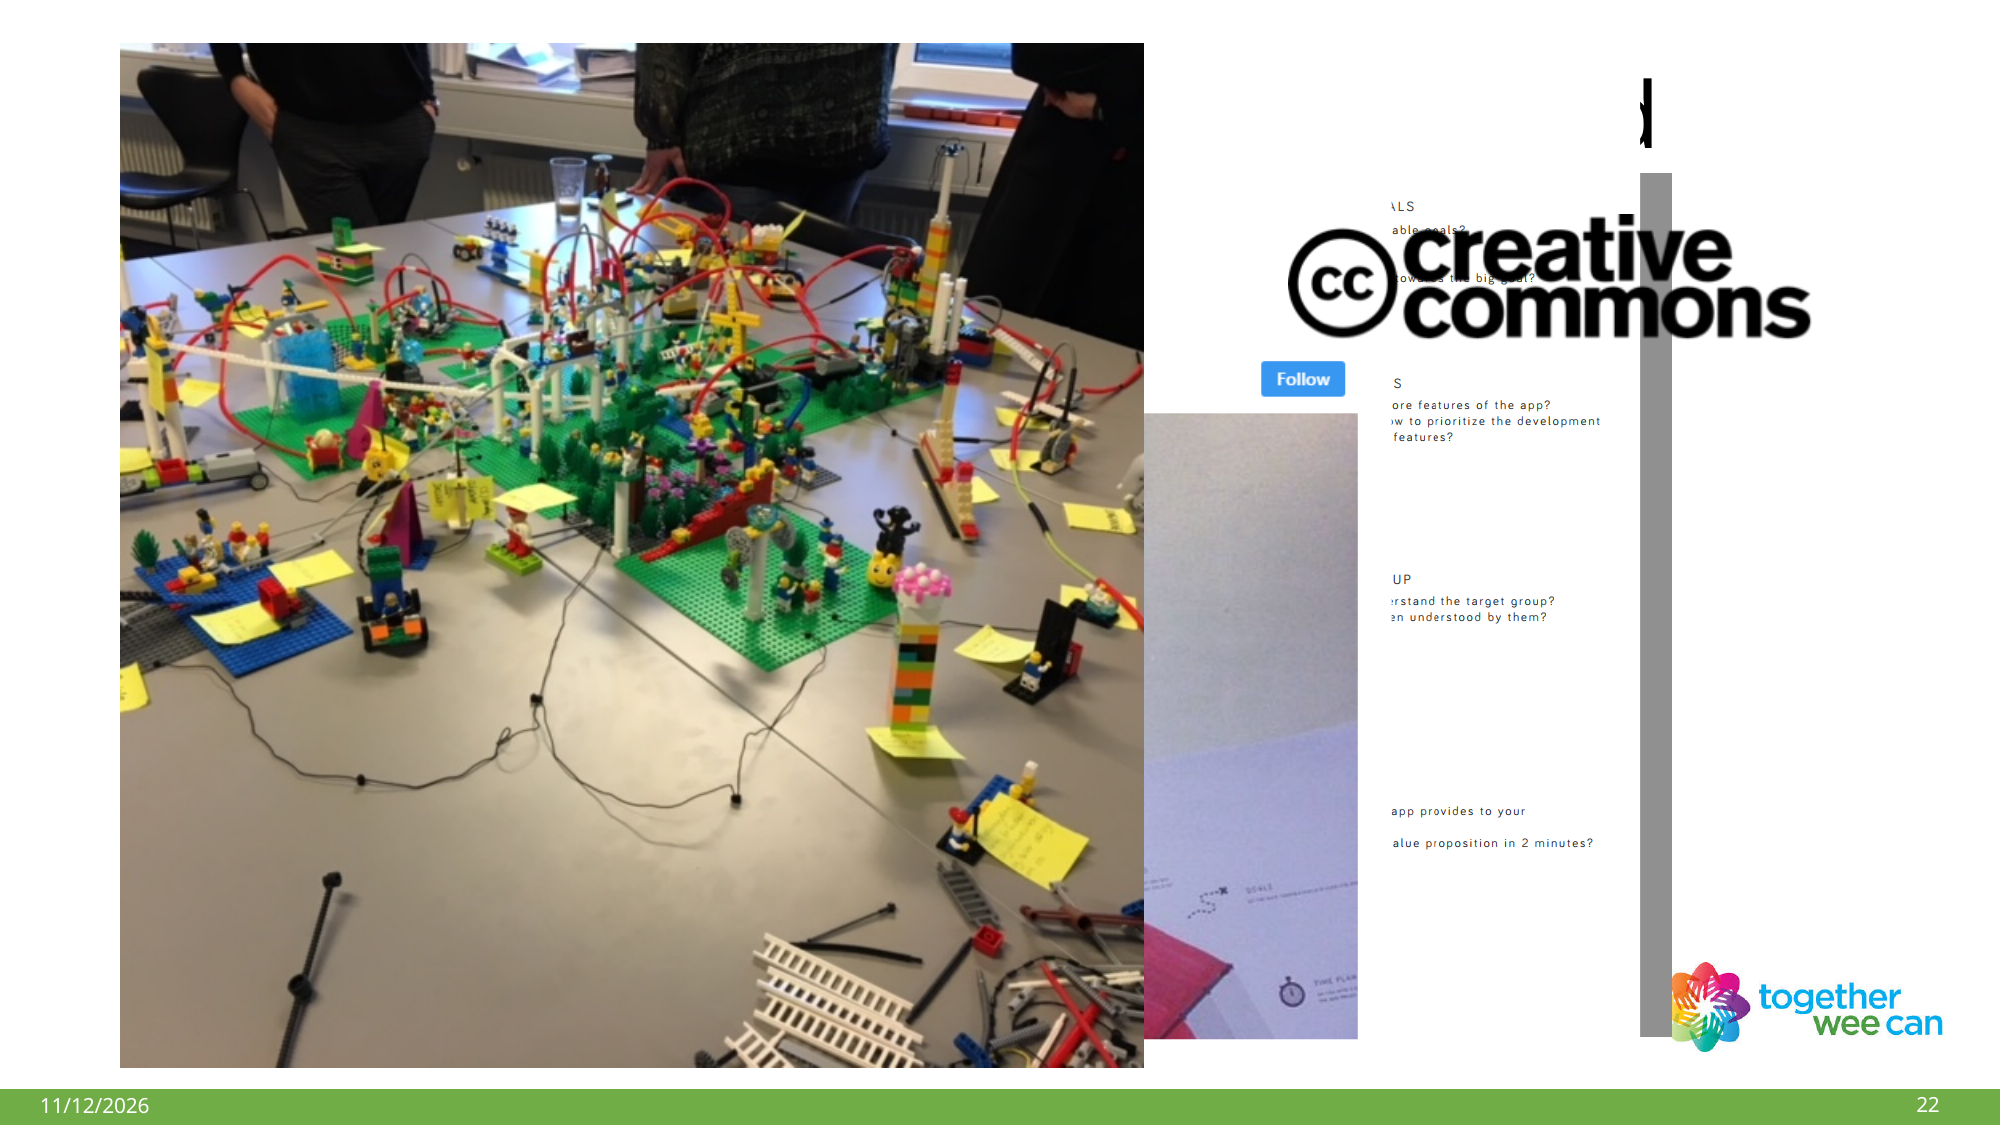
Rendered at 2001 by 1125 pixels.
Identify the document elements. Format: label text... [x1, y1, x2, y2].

slide_number 27-Mar-18 [24, 1089, 475, 1125]
slide_number 22 [1412, 1087, 1955, 1125]
picture [91, 0, 1957, 1068]
title Test and localize best practices and templates [1641, 59, 1863, 278]
list Lean Service Creation Platform innovation kit Project Management for small service companies Scope management (LSC, Lego Serious Play etc.) Method Kits Budgeting Unlearn, learn and building new culture etc. [1672, 299, 1863, 1014]
